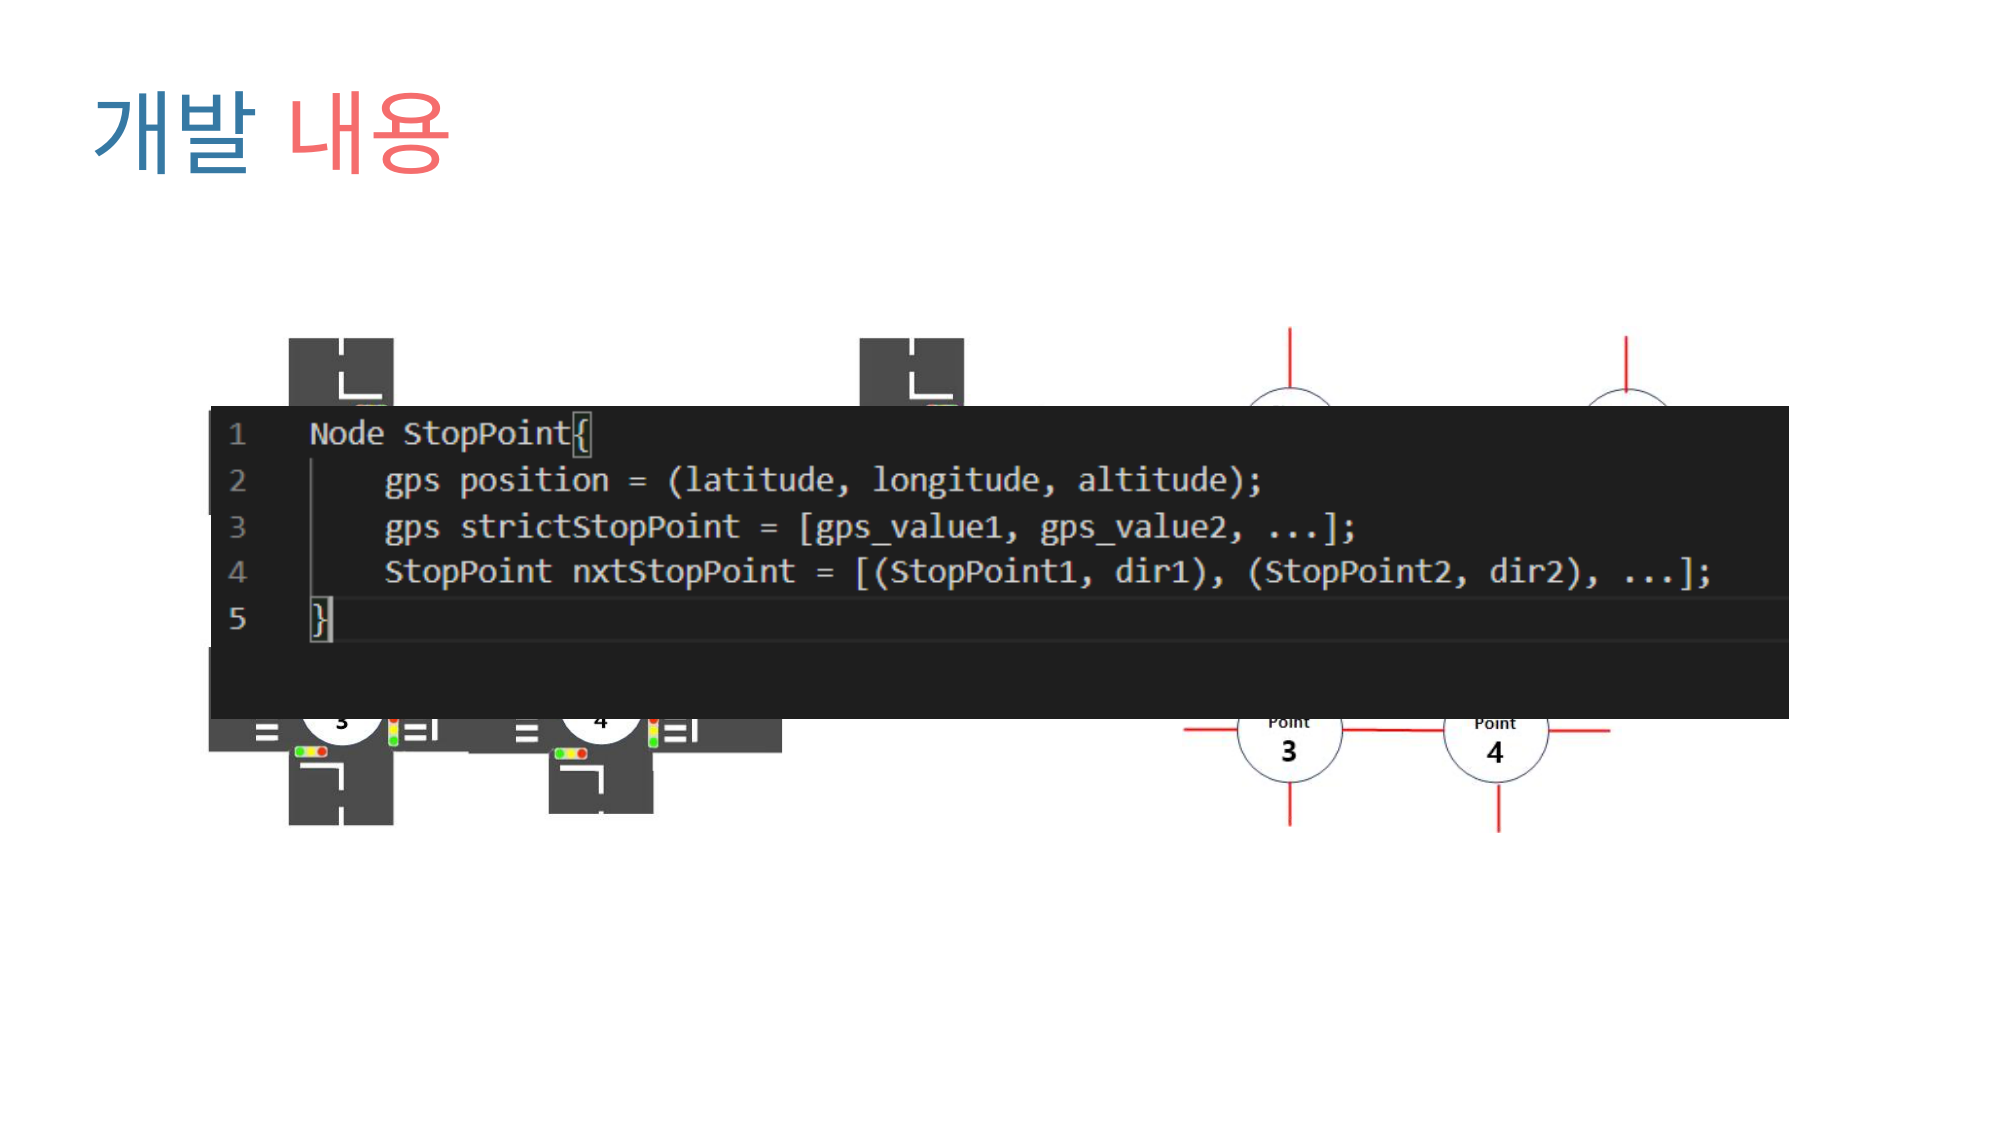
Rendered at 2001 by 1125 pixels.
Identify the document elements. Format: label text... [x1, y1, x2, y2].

title 개발 내용 [75, 29, 1800, 247]
picture [168, 296, 1789, 863]
